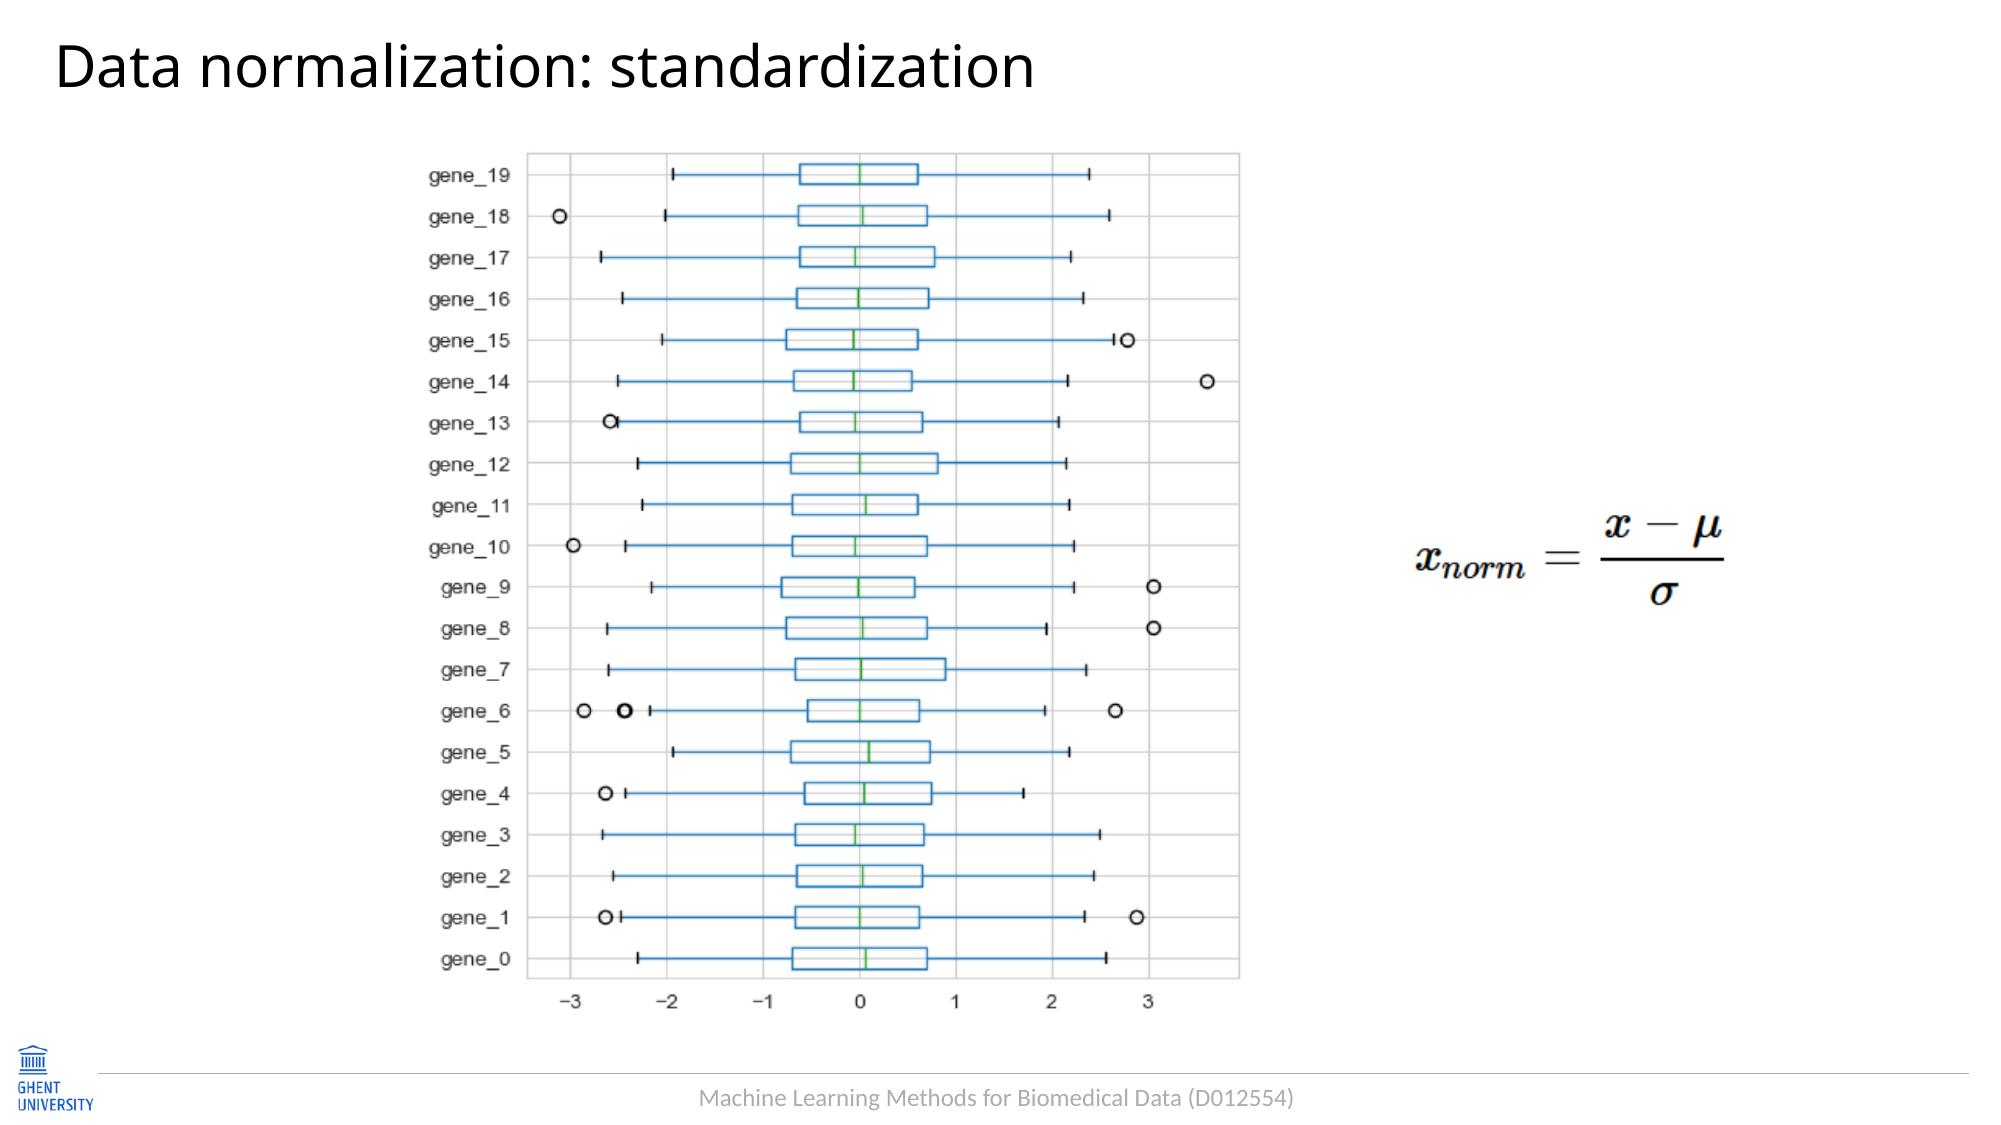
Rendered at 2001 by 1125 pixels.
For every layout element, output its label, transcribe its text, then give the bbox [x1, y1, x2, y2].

picture [1385, 492, 1790, 633]
picture [421, 141, 1252, 1024]
text_box Data normalization: standardization [39, 21, 1967, 107]
text_box Machine Learning Methods for Biomedical Data (D012554) [10, 1074, 1990, 1120]
picture [10, 1031, 101, 1118]
